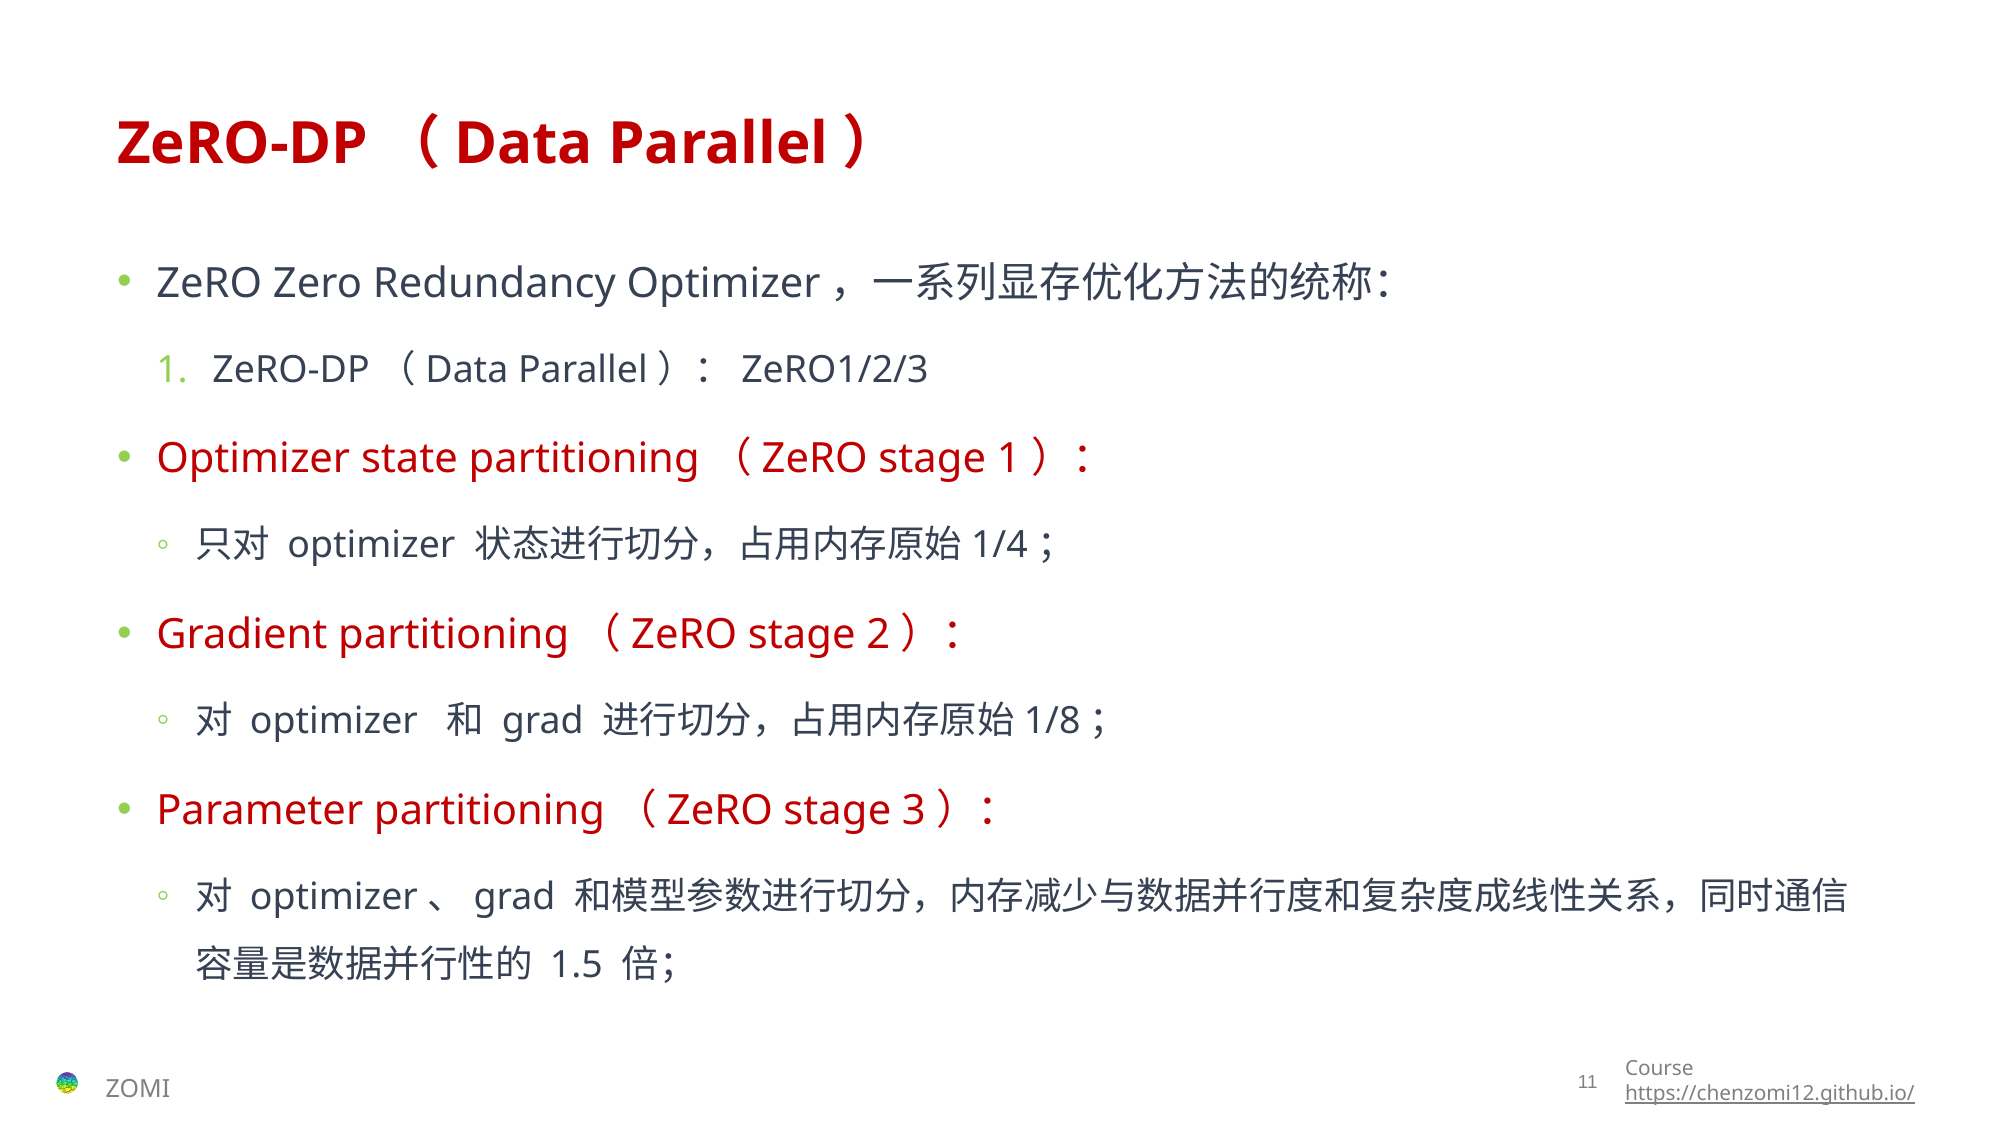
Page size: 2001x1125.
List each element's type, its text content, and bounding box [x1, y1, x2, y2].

title ZeRO-DP（Data Parallel） [102, 91, 1901, 189]
picture [57, 1073, 77, 1093]
list ZeRO Zero Redundancy Optimizer，一系列显存优化方法的统称： ZeRO-DP（Data Parallel）：ZeRO1/2/3 Optimizer state partitioning（ZeRO stage 1）： 只对 optimizer 状态进行切分，占用内存原始1/4； Gradient partitioning（ZeRO stage 2）： 对 optimizer 和 grad 进行切分，占用内存原始1/8； Parameter partitioning（ZeRO stage 3）： 对 optimizer、grad 和模型参数进行切分，内存减少与数据并行度和复杂度成线性关系，同时通信容量是数据并行性的 1.5 倍； [102, 223, 1901, 1043]
